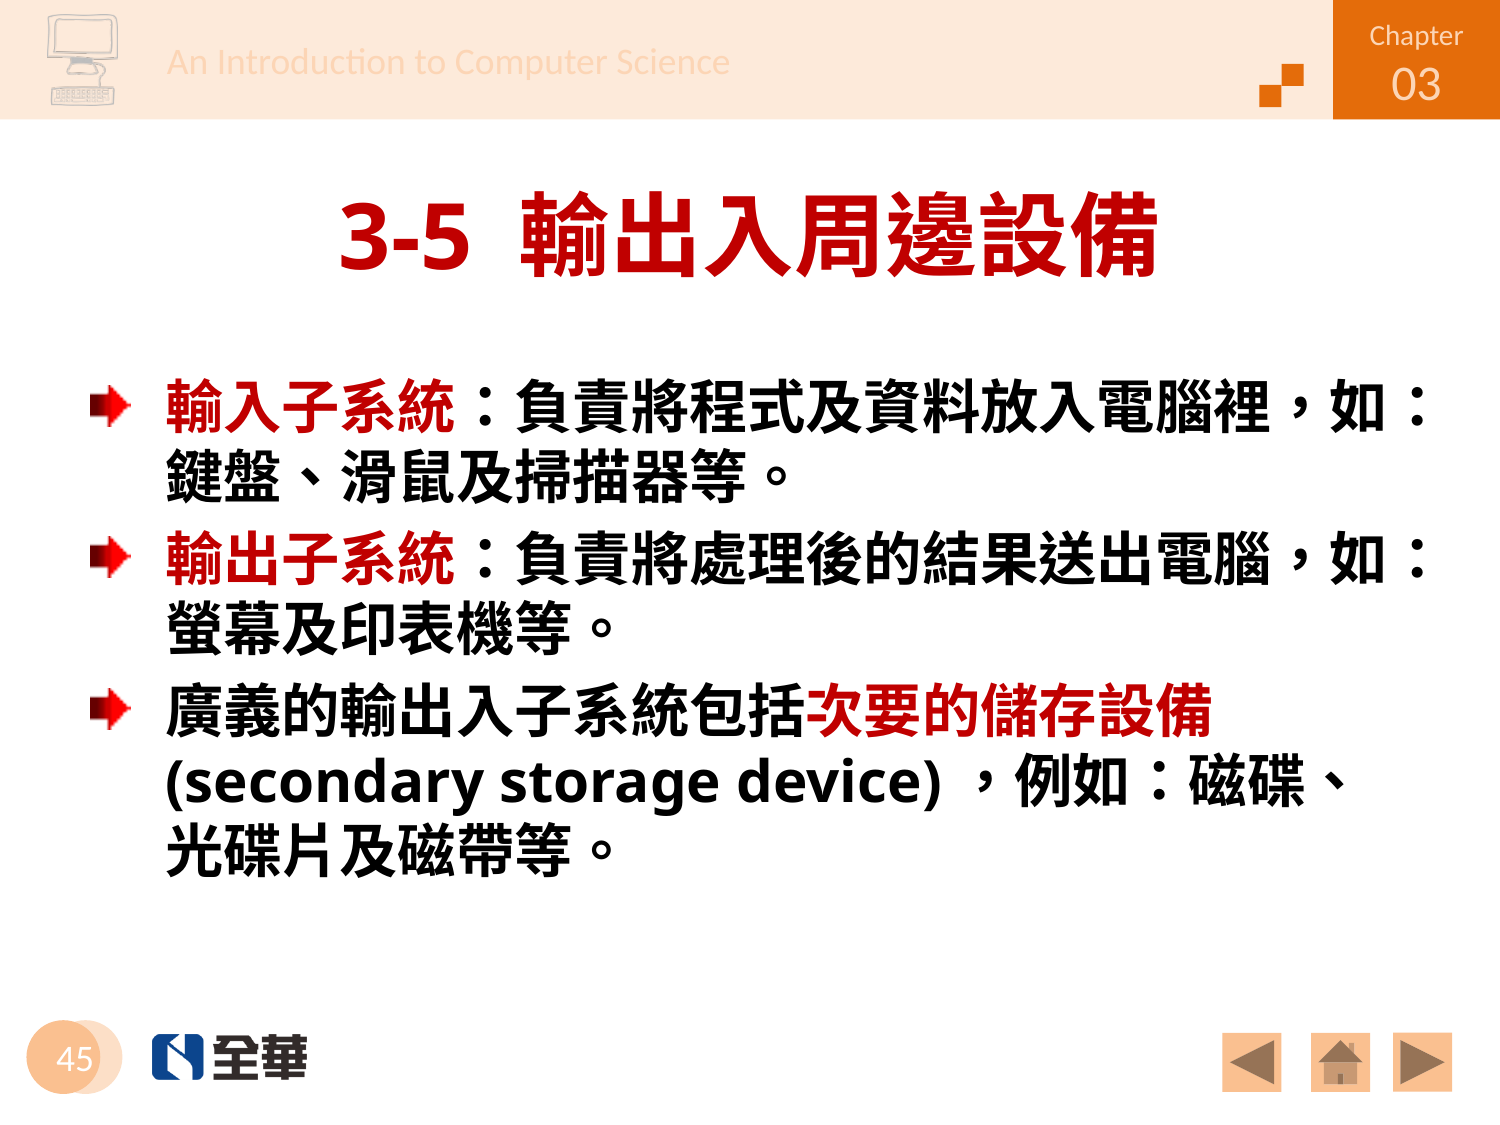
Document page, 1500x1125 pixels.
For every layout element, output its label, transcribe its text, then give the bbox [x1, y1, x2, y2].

list 輸入子系統：負責將程式及資料放入電腦裡，如：鍵盤、滑鼠及掃描器等。 輸出子系統：負責將處理後的結果送出電腦，如：螢幕及印表機等。 廣義的輸出入子系統包括次要的儲存設備(secondary storage device)，例如：磁碟、光碟片及磁帶等。 [75, 363, 1425, 1005]
picture [152, 1034, 307, 1080]
picture [90, 536, 131, 578]
picture [90, 385, 131, 427]
picture [90, 688, 131, 730]
title 3-5 輸出入周邊設備 [75, 138, 1425, 327]
picture [47, 14, 118, 106]
